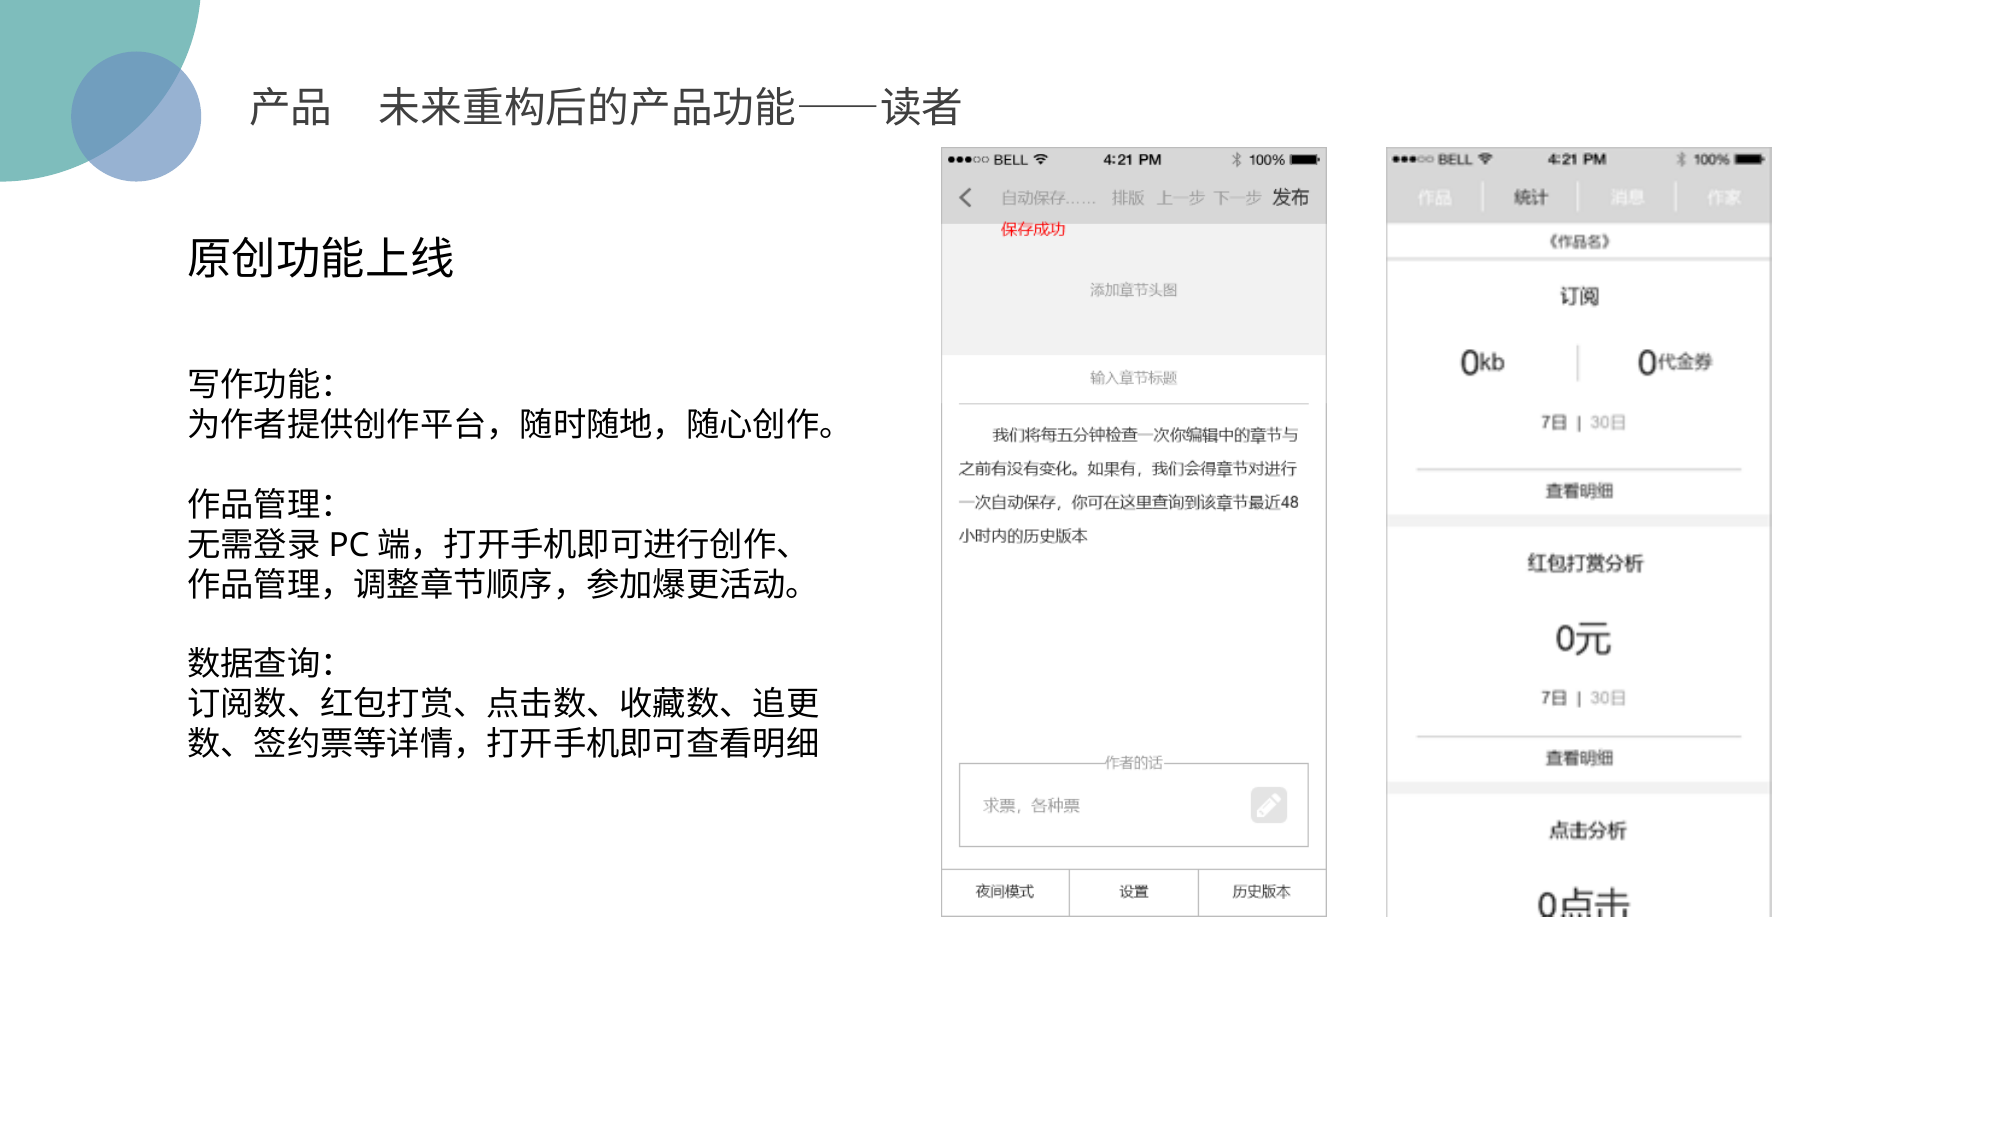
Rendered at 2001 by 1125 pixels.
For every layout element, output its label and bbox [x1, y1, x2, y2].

picture [1385, 147, 1772, 917]
text_box [172, 222, 855, 770]
text_box [0, 0, 203, 183]
text_box [234, 73, 979, 139]
picture [941, 147, 1327, 917]
